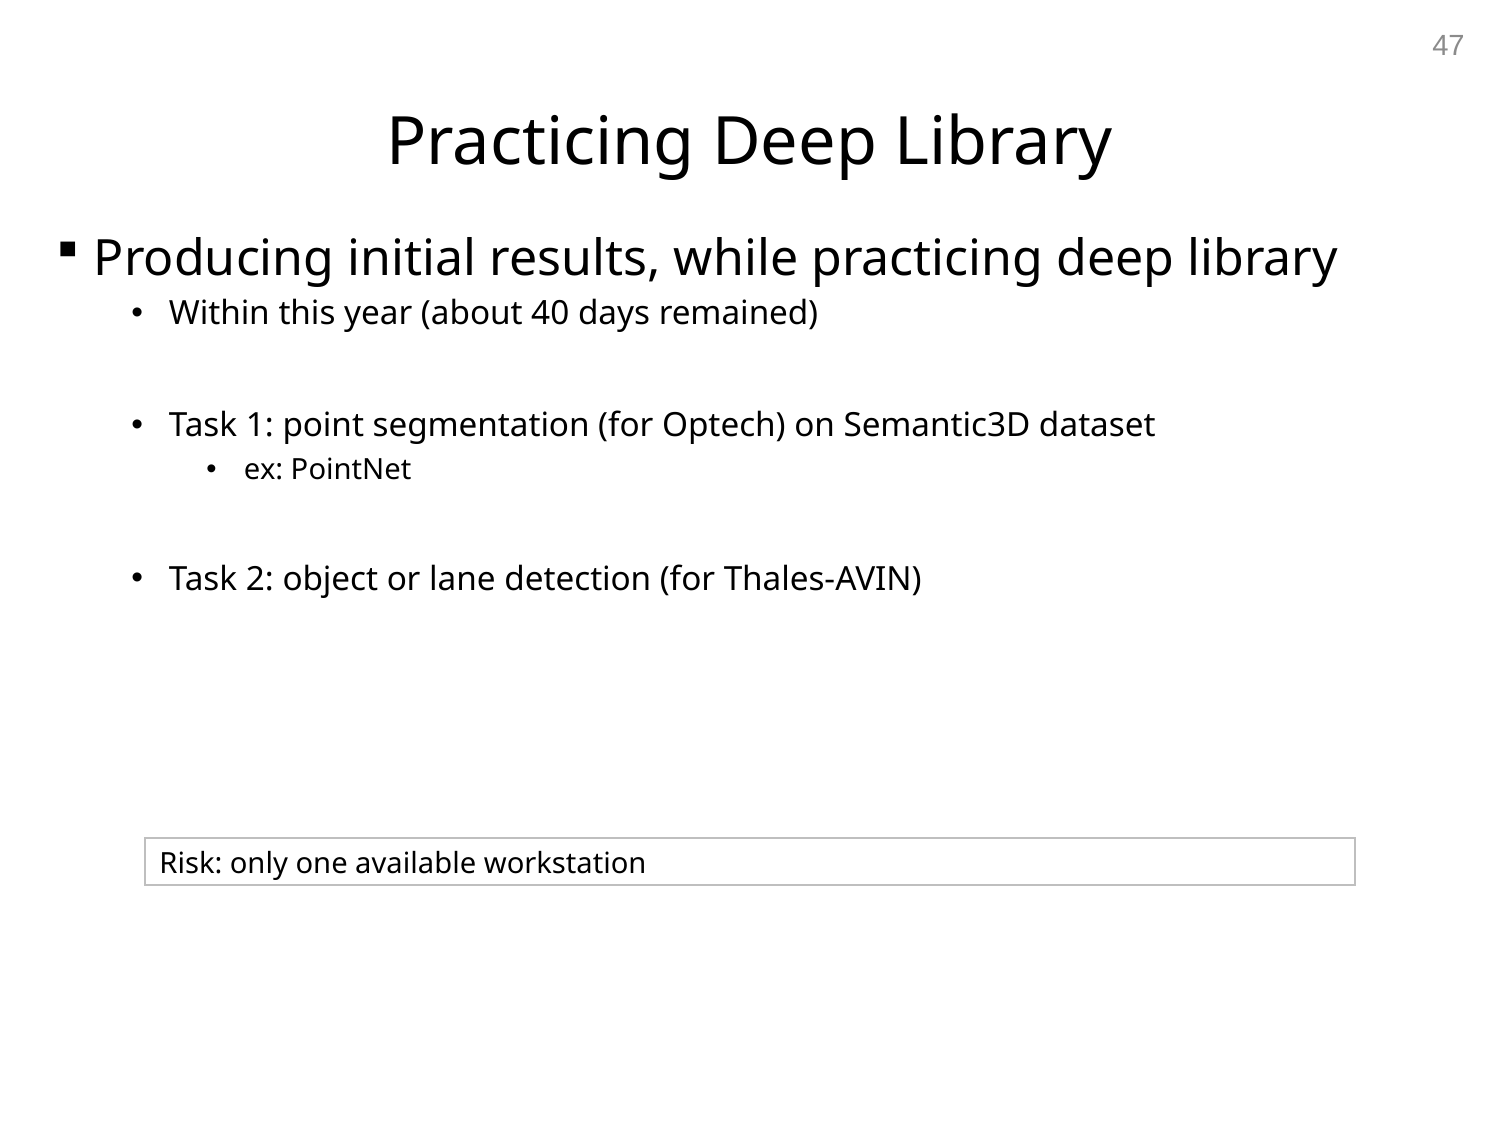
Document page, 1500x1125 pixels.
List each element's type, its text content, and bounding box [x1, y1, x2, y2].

list Producing initial results, while practicing deep library Within this year (about 40 days remained) Task 1: point segmentation (for Optech) on Semantic3D dataset ex: PointNet Task 2: object or lane detection (for Thales-AVIN) [41, 224, 1459, 1014]
text_box Risk: only one available workstation [144, 837, 1356, 886]
title Practicing Deep Library [103, 92, 1397, 193]
slide_number 47 [1142, 14, 1480, 75]
